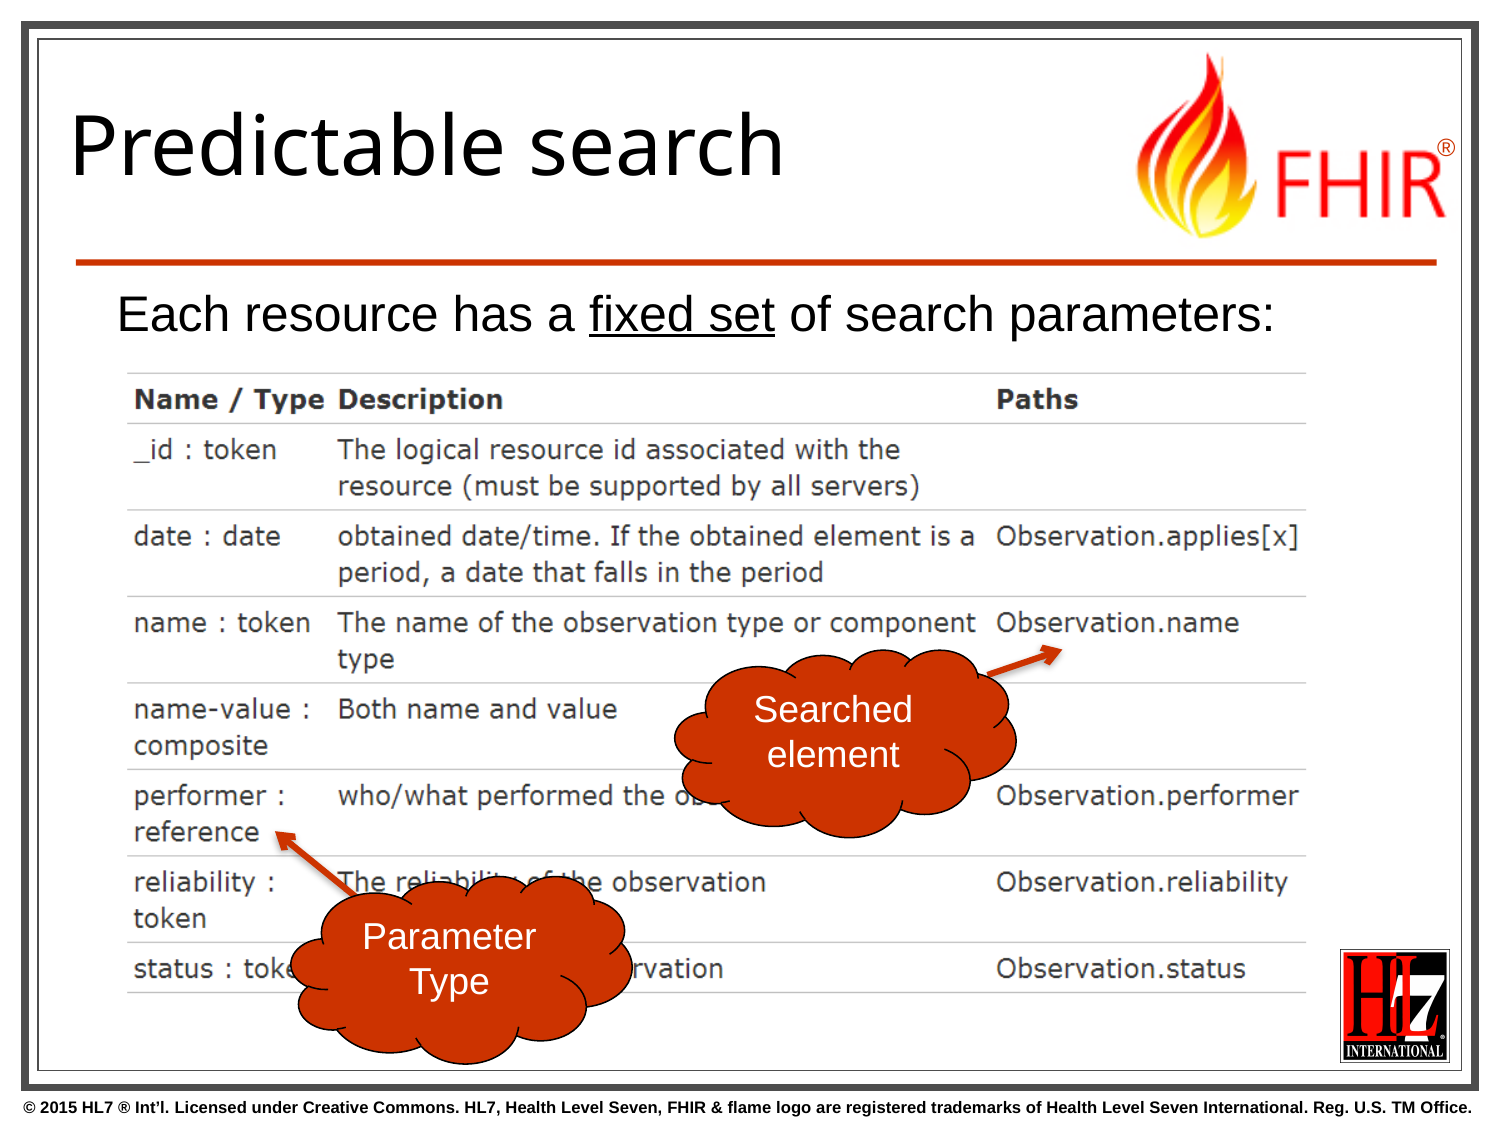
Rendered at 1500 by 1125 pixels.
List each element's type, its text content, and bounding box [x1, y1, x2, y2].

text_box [274, 830, 376, 913]
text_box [987, 649, 1063, 676]
text_box Parameter Type [298, 1005, 597, 1065]
picture [1124, 42, 1458, 249]
picture [120, 359, 1320, 997]
title Predictable search [53, 54, 1128, 249]
picture [1340, 949, 1450, 1063]
text_box Each resource has a fixed set of search parameters: [101, 274, 1390, 349]
